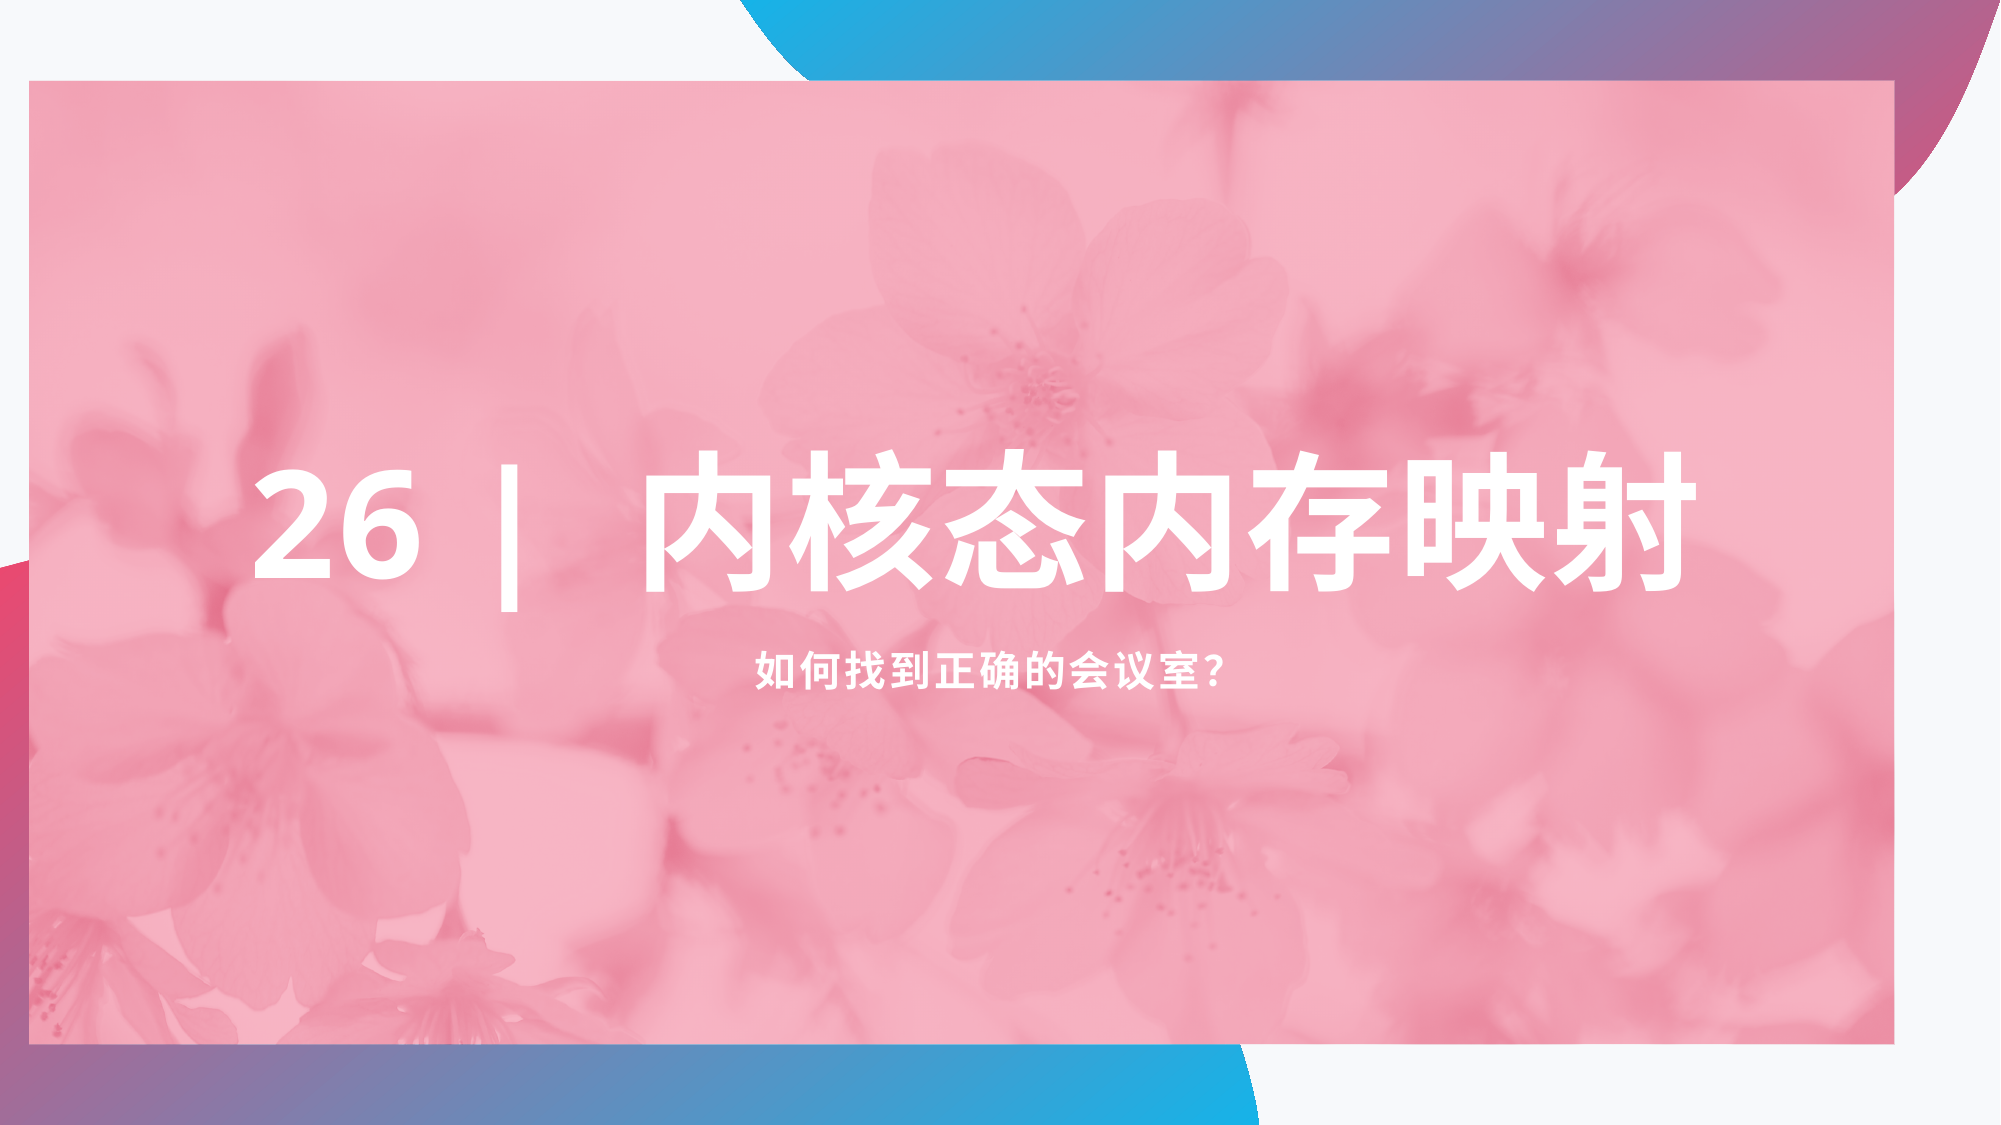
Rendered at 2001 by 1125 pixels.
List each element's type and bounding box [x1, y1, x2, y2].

picture [29, 80, 1895, 1045]
